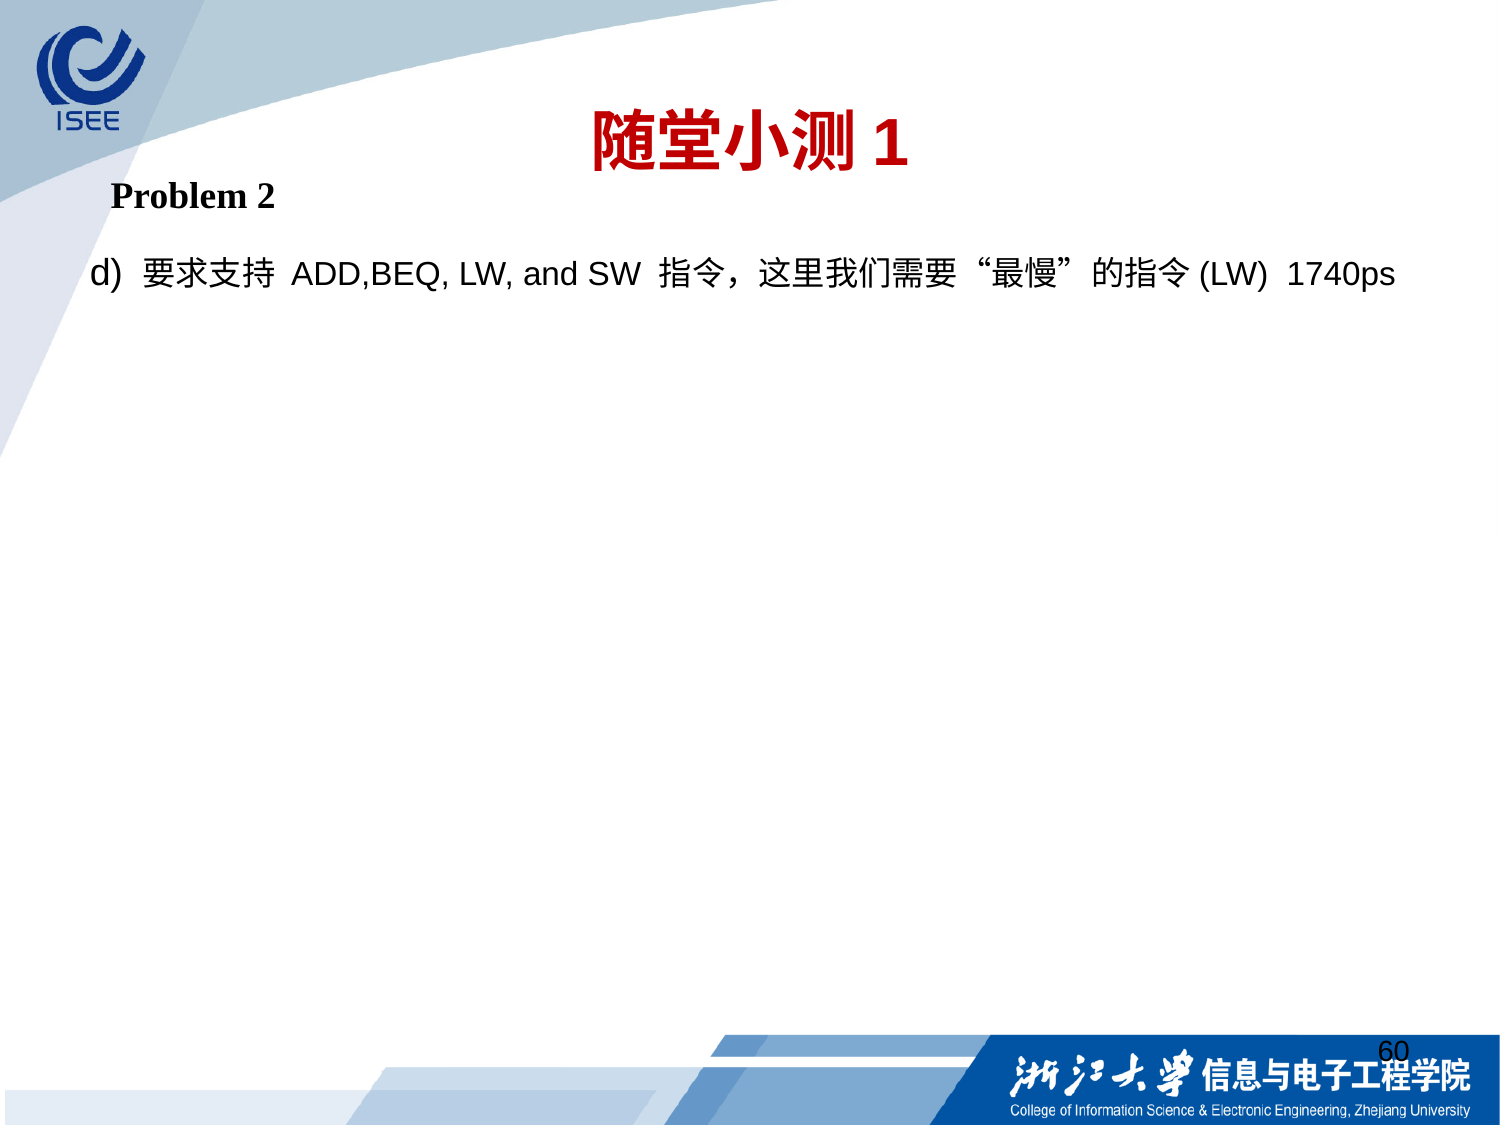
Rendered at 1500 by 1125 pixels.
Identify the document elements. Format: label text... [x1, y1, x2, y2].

picture [0, 0, 1500, 540]
slide_number 60 [1074, 1024, 1426, 1103]
title 随堂小测1 [75, 45, 1425, 233]
picture [5, 1034, 1500, 1125]
text_box d) 要求支持 ADD,BEQ, LW, and SW 指令，这里我们需要“最慢”的指令(LW) 1740ps [75, 240, 1495, 300]
text_box Problem 2 [95, 163, 846, 224]
